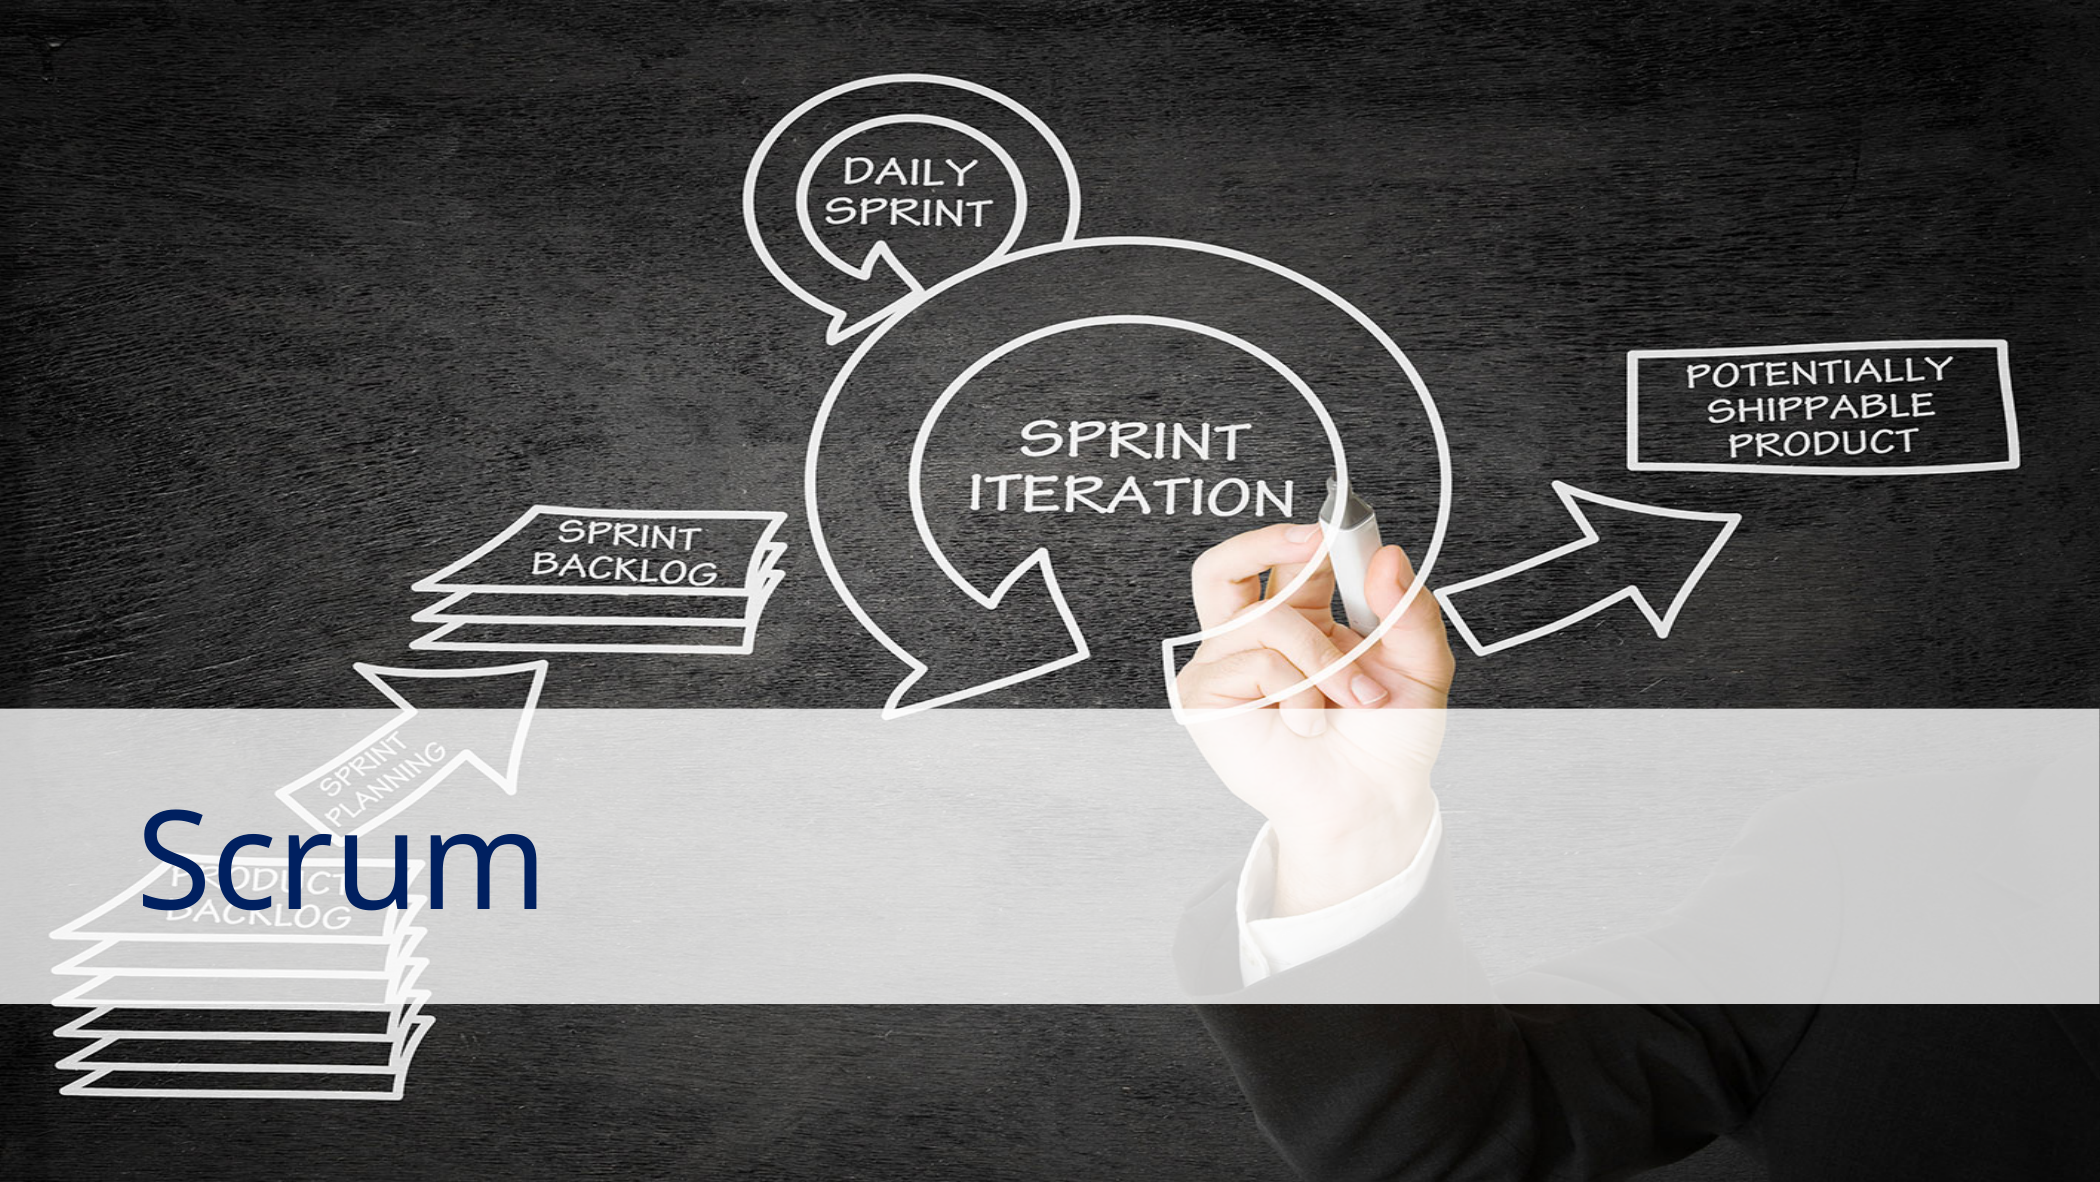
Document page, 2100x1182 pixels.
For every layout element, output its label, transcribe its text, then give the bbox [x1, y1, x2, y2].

picture [0, 0, 2100, 707]
text_box [0, 707, 2100, 1006]
picture [0, 1006, 2100, 1182]
title Scrum [118, 708, 2100, 1004]
